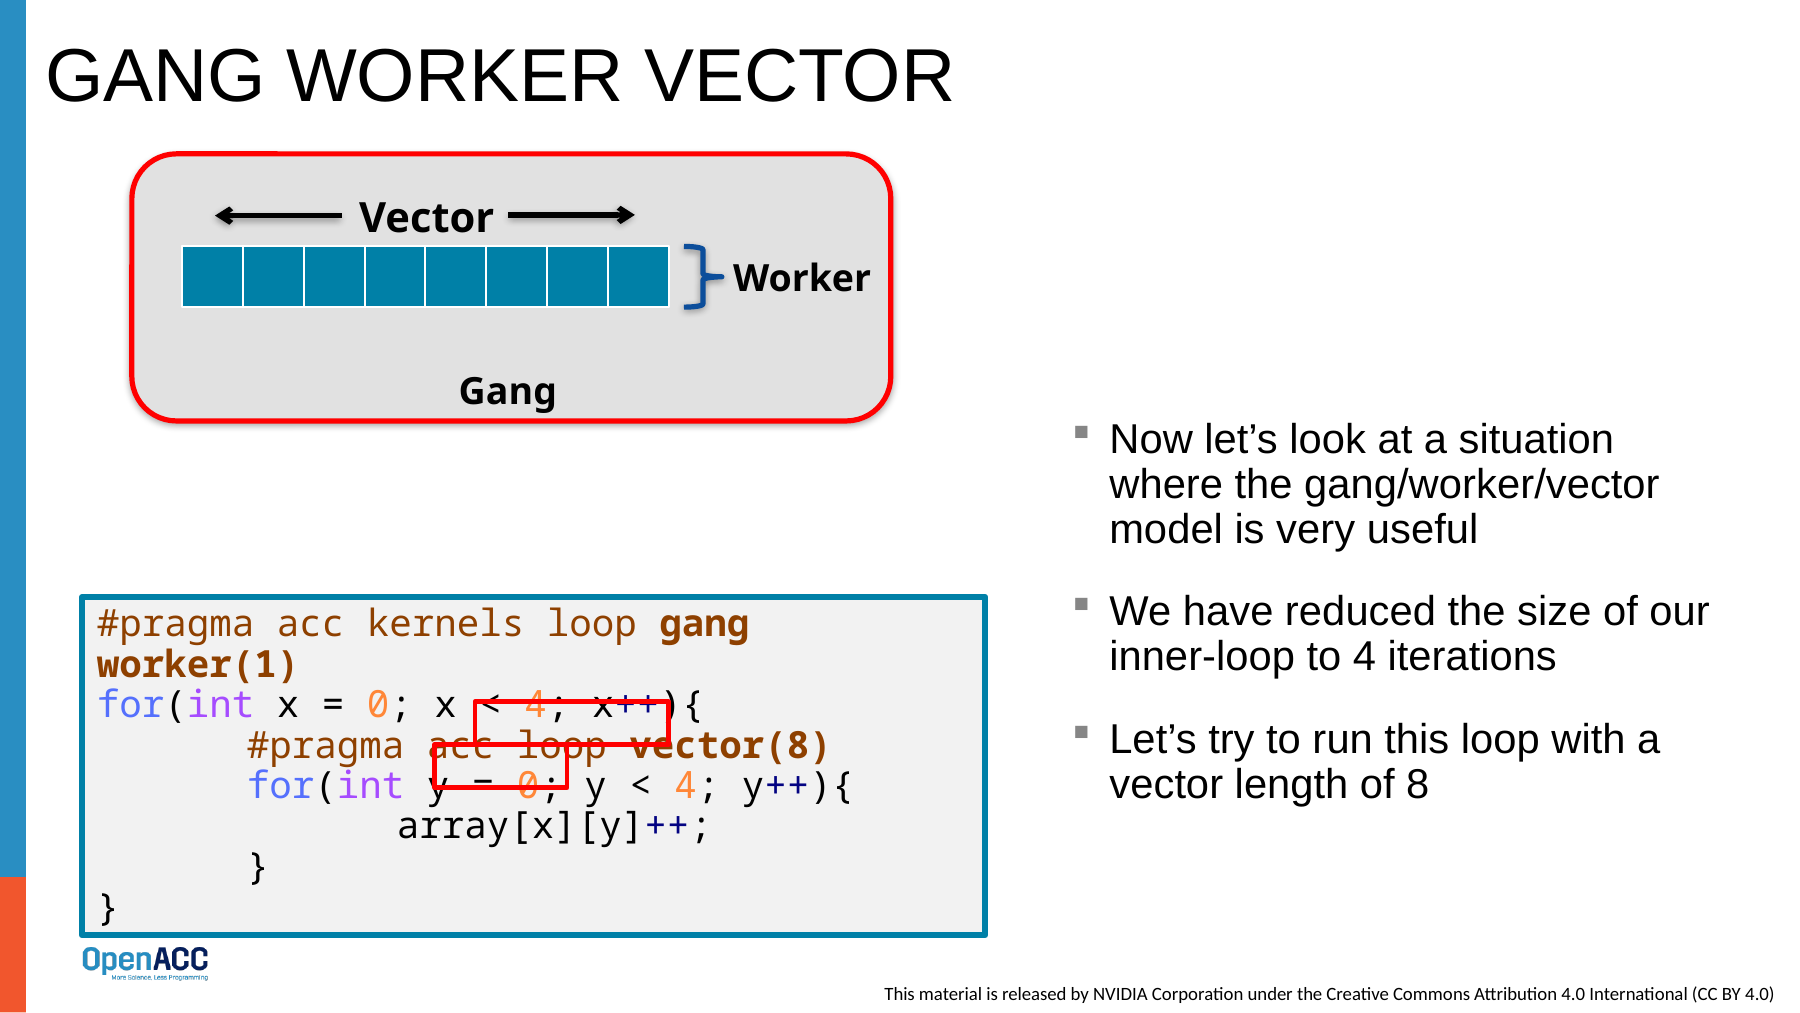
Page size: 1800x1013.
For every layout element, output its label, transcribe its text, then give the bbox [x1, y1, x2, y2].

text_box Now let’s look at a situation where the gang/worker/vector model is very useful We have reduced the size of our inner-loop to 4 iterations Let’s try to run this loop with a vector length of 8 [1057, 409, 1727, 949]
text_box Worker [701, 246, 904, 307]
text_box #pragma acc kernels loop gang worker(1) for(int x = 0; x < 4; x++){ #pragma acc loop vector(8) for(int y = 0; y < 4; y++){ array[x][y]++; } } [80, 595, 987, 937]
text_box [302, 257, 363, 309]
text_box [473, 700, 671, 747]
text_box [423, 257, 484, 309]
title Gang Worker vector [29, 28, 1667, 126]
text_box [180, 244, 241, 309]
text_box Gang [376, 359, 640, 420]
text_box [432, 743, 569, 790]
text_box [131, 153, 892, 422]
text_box [683, 244, 703, 310]
text_box [606, 244, 671, 309]
text_box [545, 257, 606, 309]
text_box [194, 183, 659, 250]
text_box [363, 257, 423, 309]
text_box [241, 257, 302, 309]
text_box [484, 257, 545, 309]
picture [81, 946, 208, 981]
